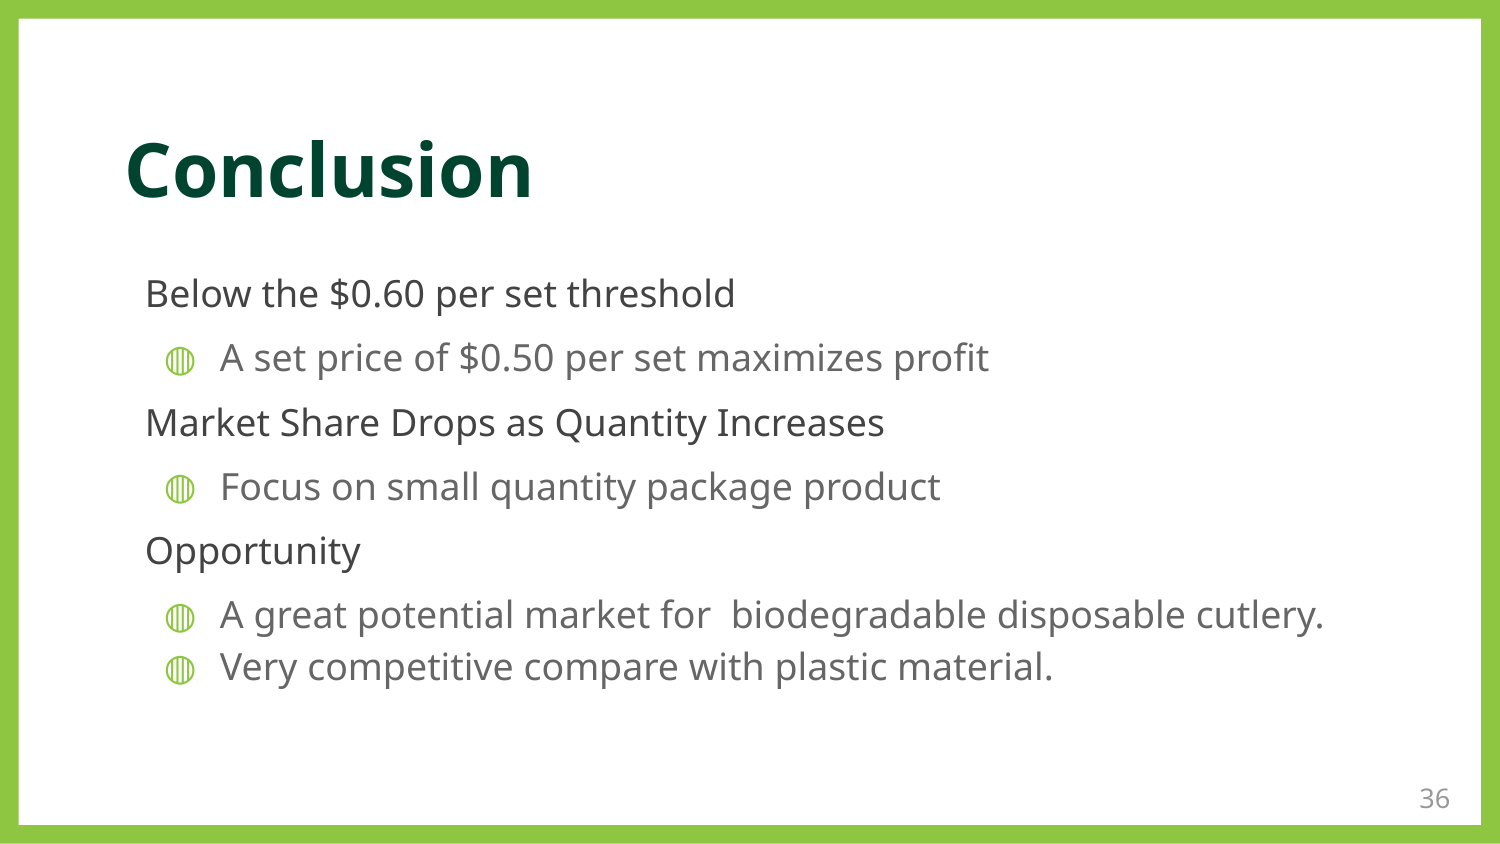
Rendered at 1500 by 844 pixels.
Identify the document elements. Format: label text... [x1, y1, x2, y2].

list Below the $0.60 per set threshold A set price of $0.50 per set maximizes profit Market Share Drops as Quantity Increases Focus on small quantity package product Opportunity A great potential market for biodegradable disposable cutlery. Very competitive compare with plastic material. [130, 248, 1380, 767]
slide_number ‹#› [1391, 766, 1466, 832]
title Conclusion [109, 107, 1380, 228]
